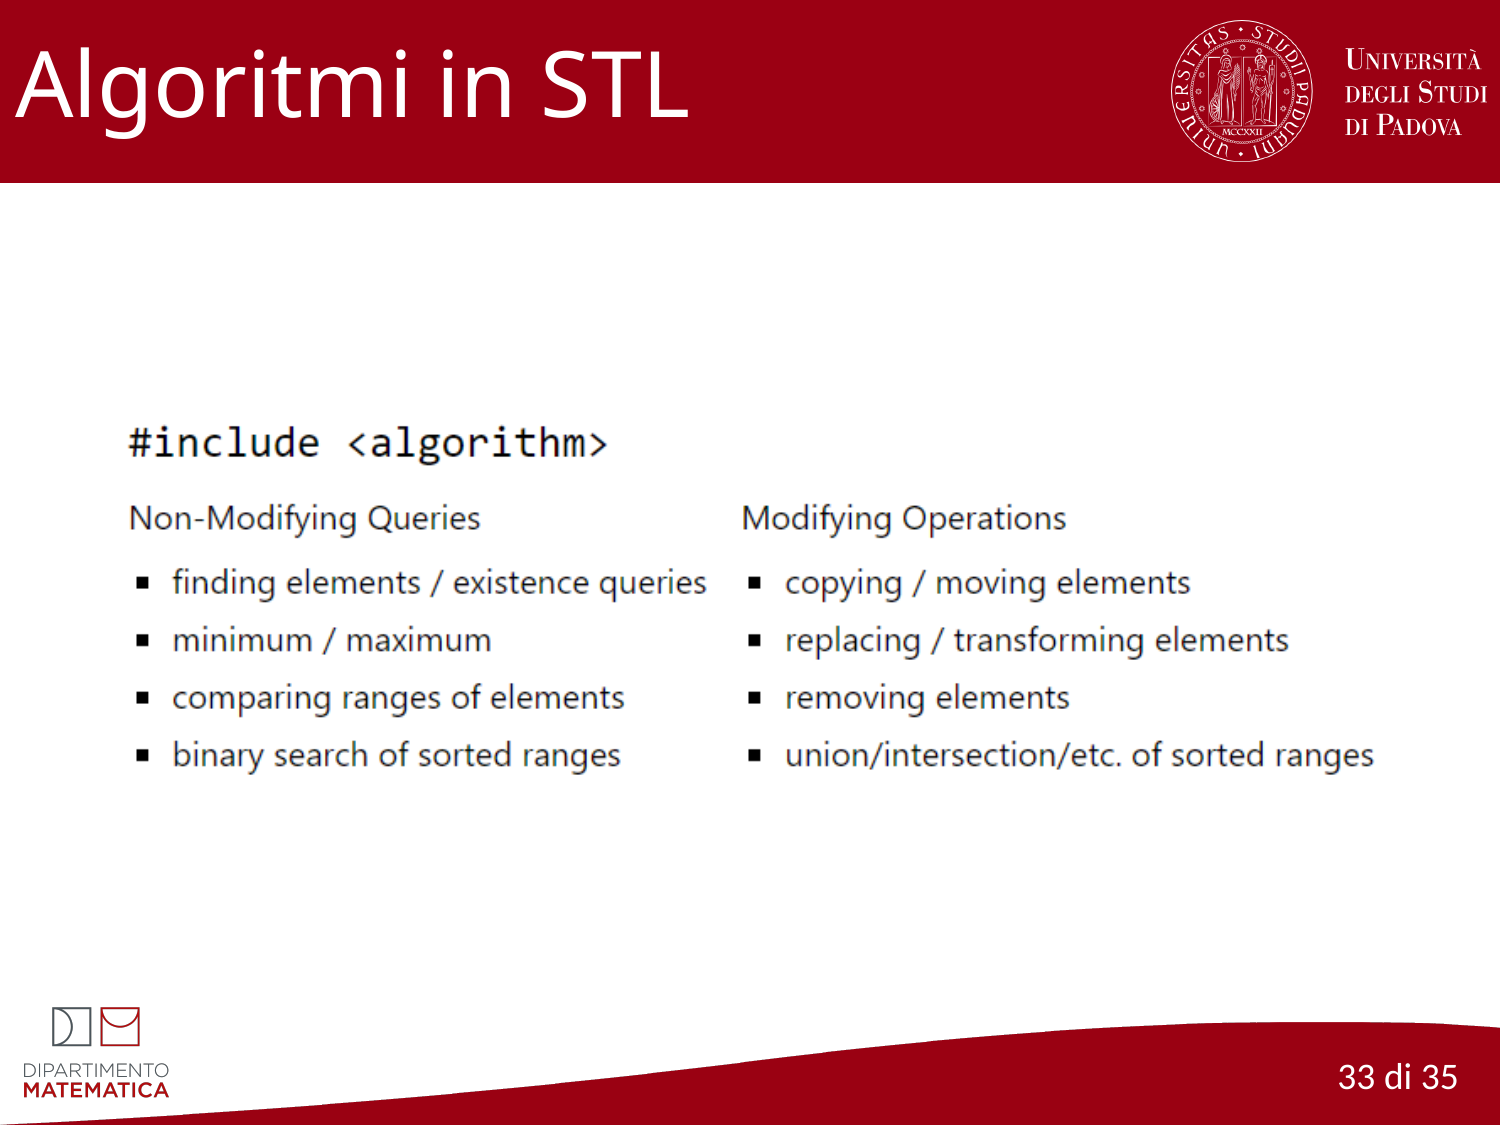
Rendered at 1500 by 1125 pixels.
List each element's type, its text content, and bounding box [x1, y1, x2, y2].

picture [120, 408, 1408, 802]
picture [1171, 20, 1487, 162]
title Algoritmi in STL [0, 0, 1159, 179]
slide_number 33 di 35 [1136, 1044, 1474, 1104]
picture [0, 1007, 1500, 1125]
